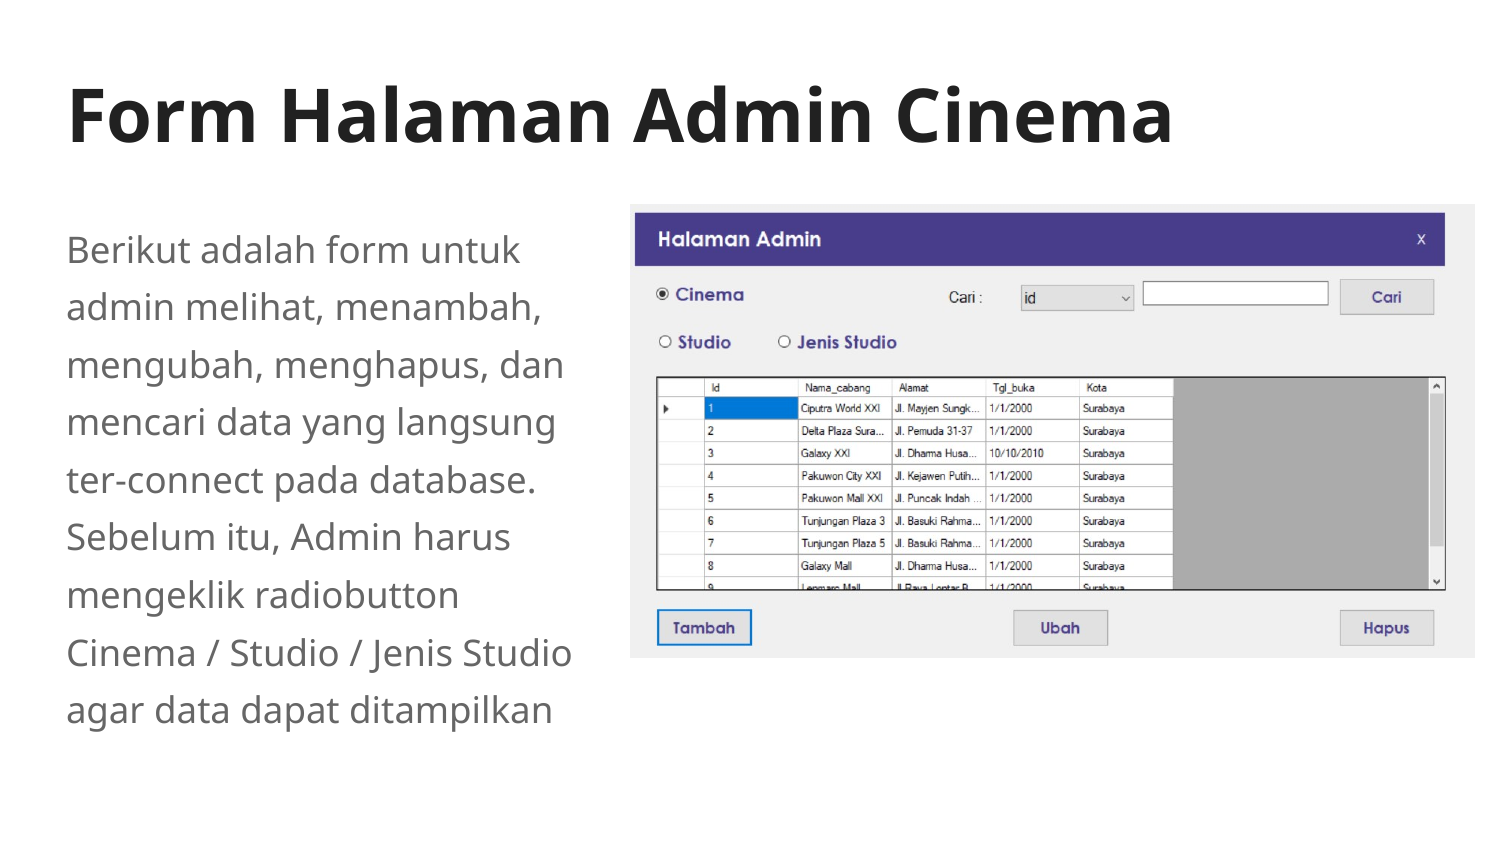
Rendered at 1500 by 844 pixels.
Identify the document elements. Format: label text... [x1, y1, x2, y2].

title Form Halaman Admin Cinema [51, 48, 1449, 180]
list Berikut adalah form untuk admin melihat, menambah, mengubah, menghapus, dan mencari data yang langsung ter-connect pada database. Sebelum itu, Admin harus mengeklik radiobutton Cinema / Studio / Jenis Studio agar data dapat ditampilkan [51, 201, 606, 750]
picture [630, 204, 1476, 658]
